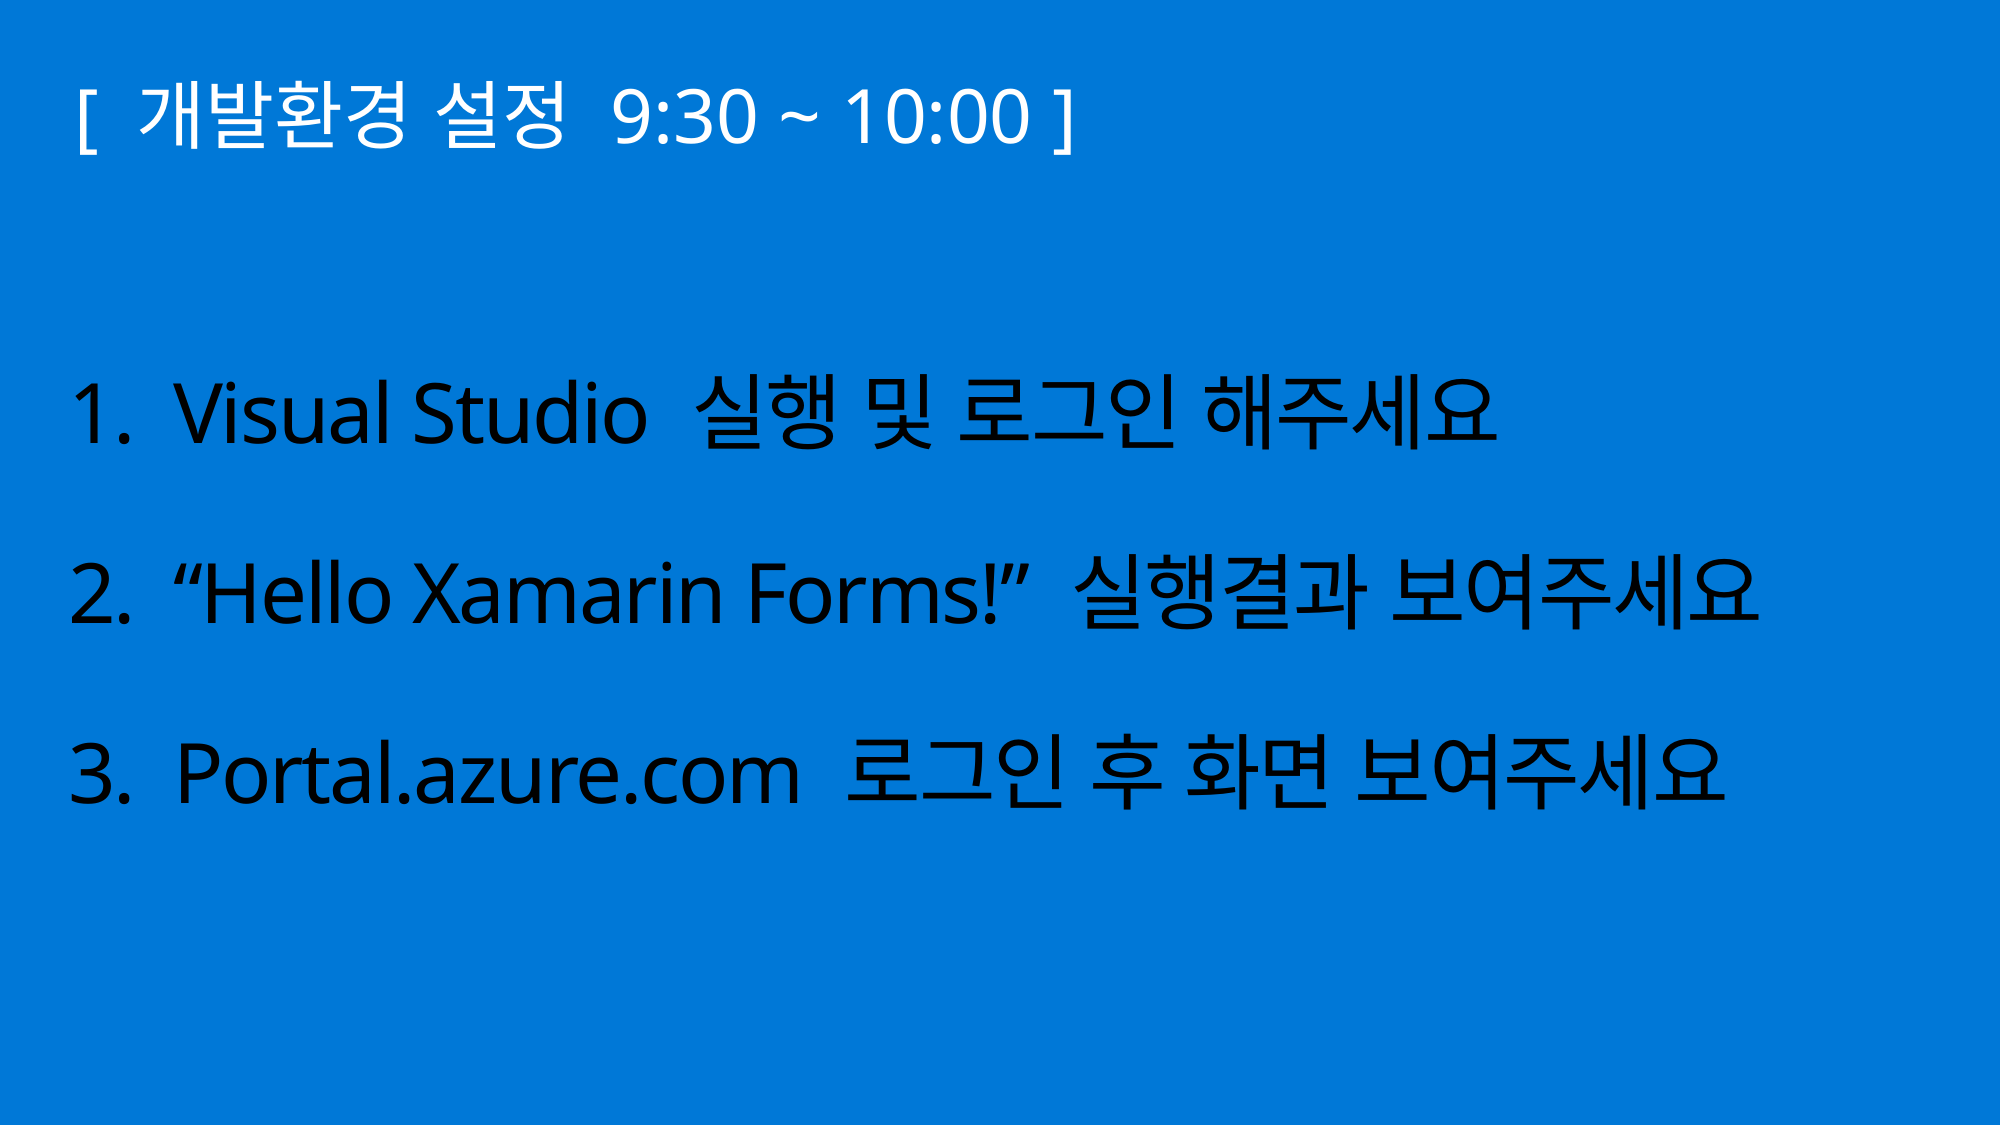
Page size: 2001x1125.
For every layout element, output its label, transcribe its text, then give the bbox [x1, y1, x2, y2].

title 1. Visual Studio 실행 및 로그인 해주세요 2. “Hello Xamarin Forms!” 실행결과 보여주세요 3. Portal.azure.com 로그인 후 화면 보여주세요 [44, 357, 1956, 933]
text_box [ 개발환경 설정 9:30 ~ 10:00 ] [44, 54, 1268, 184]
